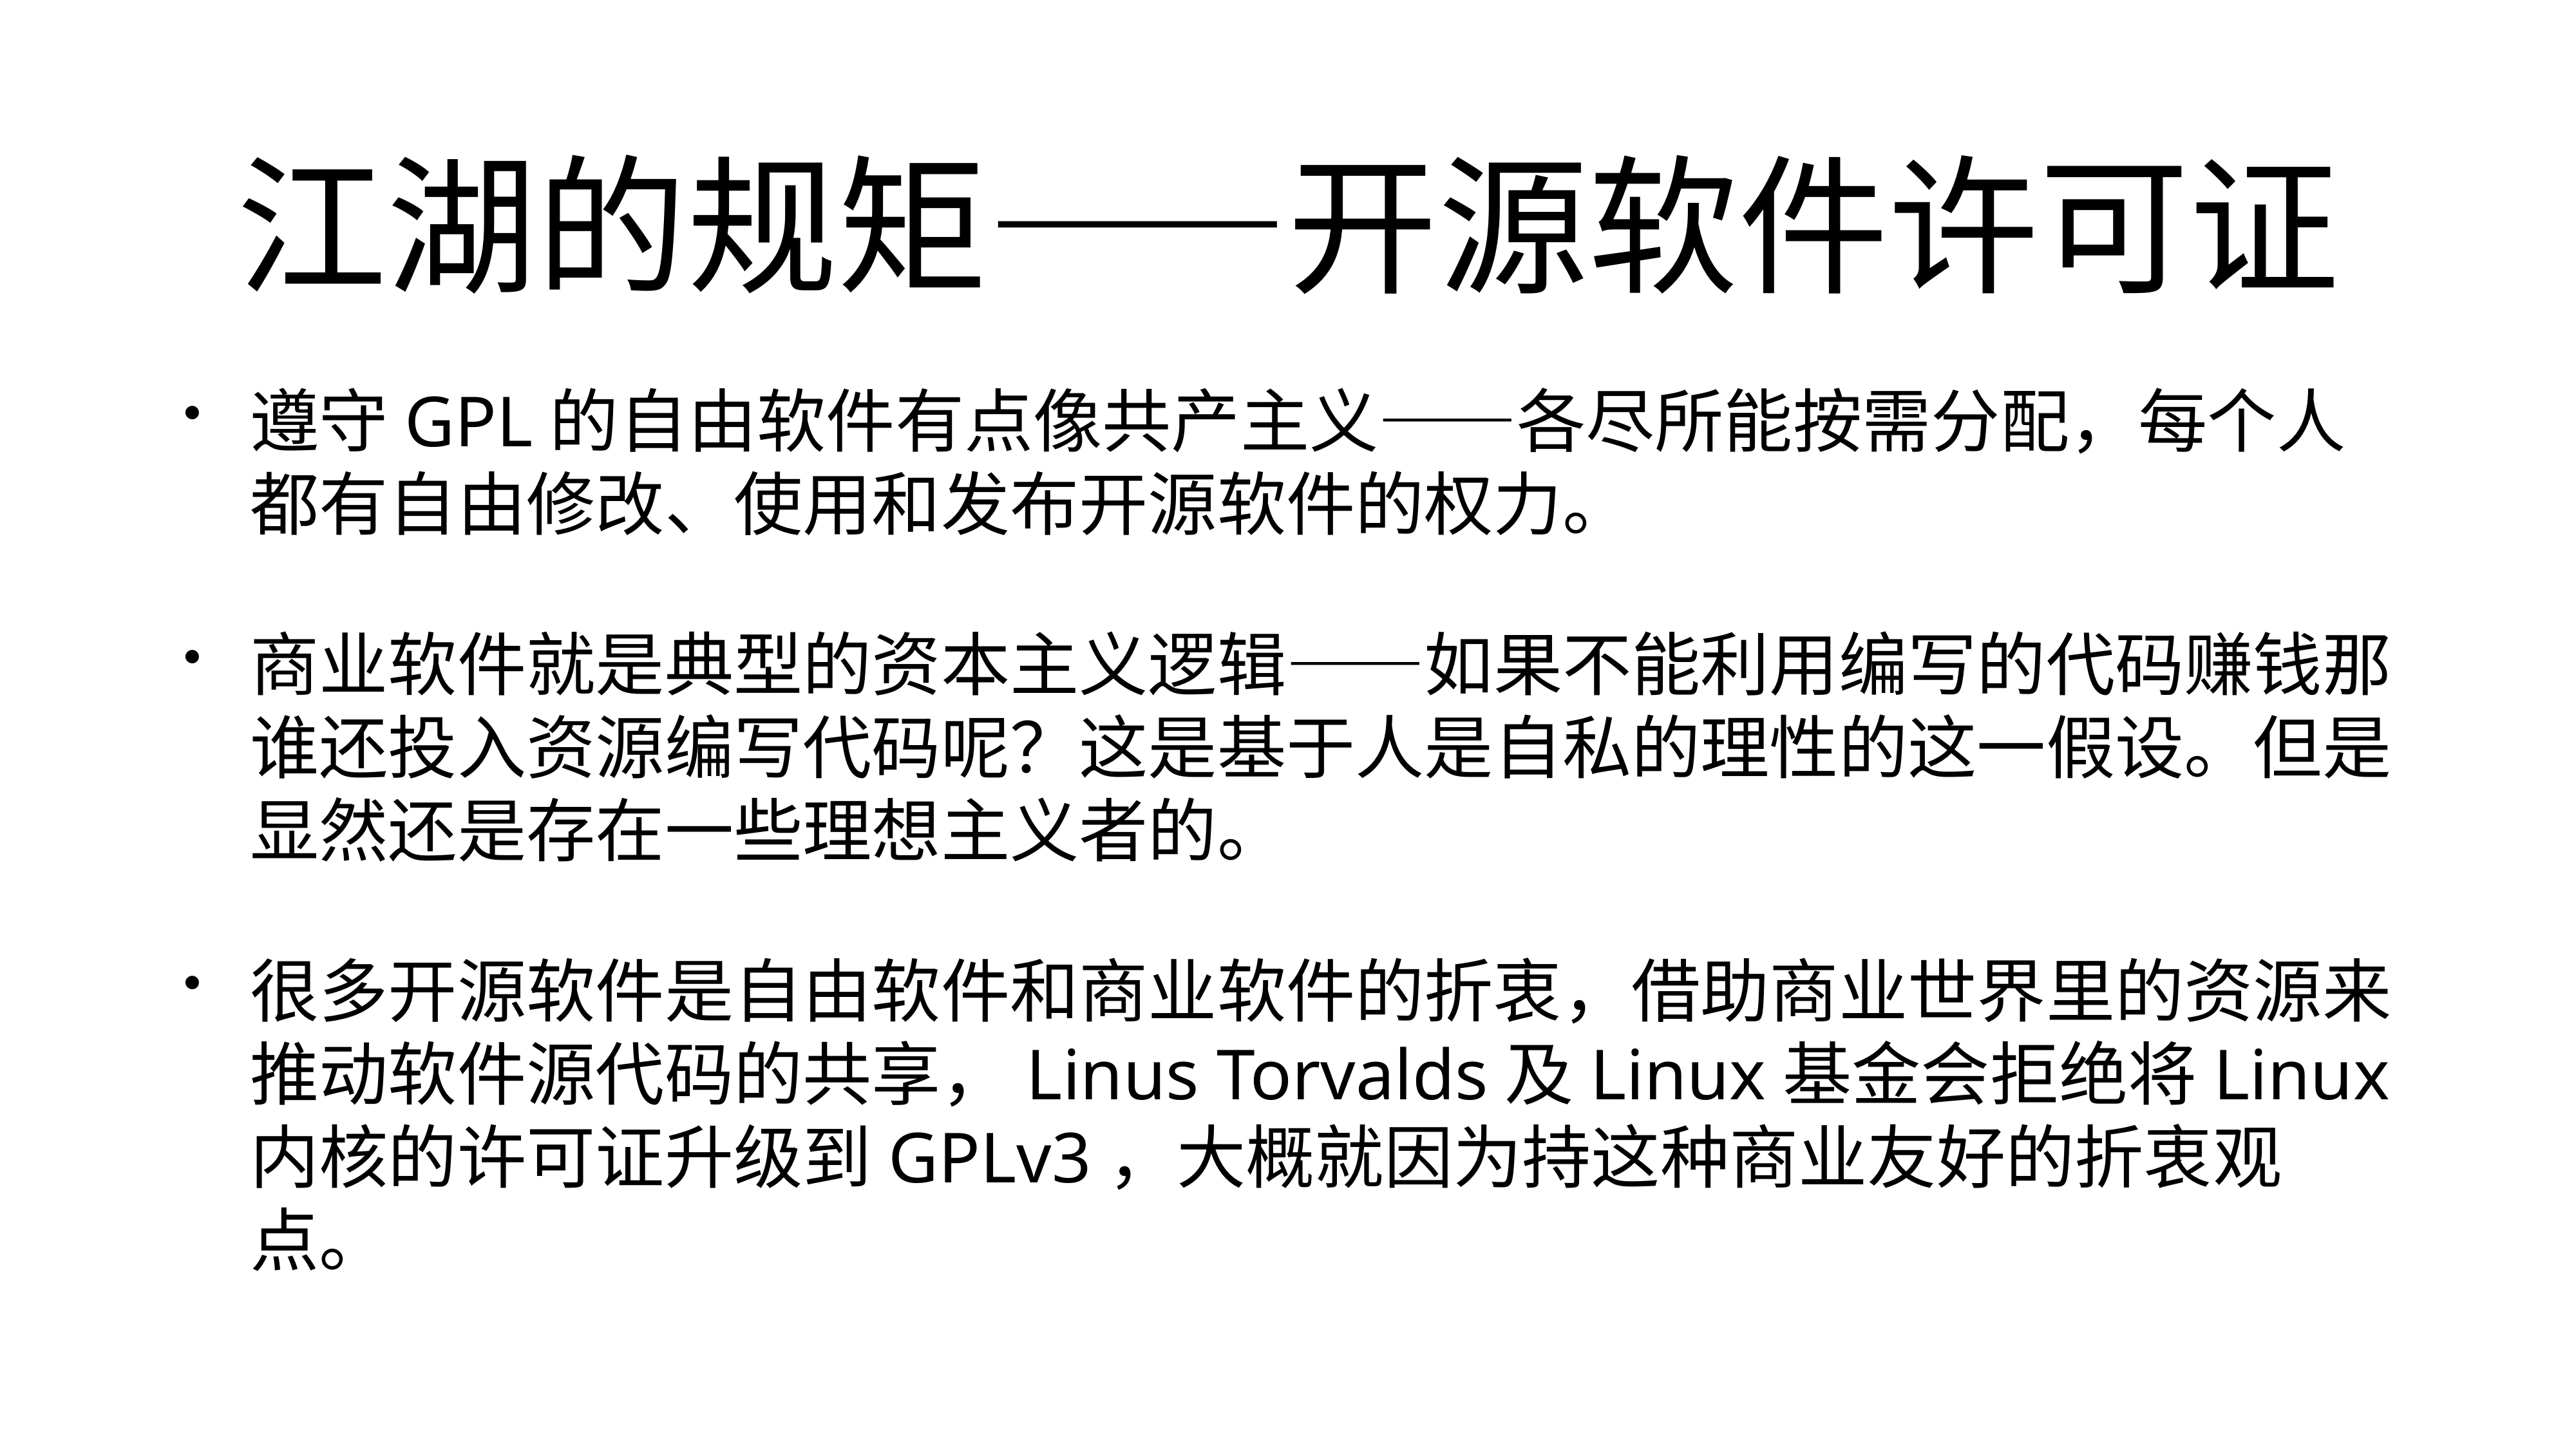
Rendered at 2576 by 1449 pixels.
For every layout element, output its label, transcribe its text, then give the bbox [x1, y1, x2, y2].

list 遵守GPL的自由软件有点像共产主义——各尽所能按需分配，每个人都有自由修改、使用和发布开源软件的权力。 商业软件就是典型的资本主义逻辑——如果不能利用编写的代码赚钱那谁还投入资源编写代码呢？这是基于人是自私的理性的这一假设。但是显然还是存在一些理想主义者的。 很多开源软件是自由软件和商业软件的折衷，借助商业世界里的资源来推动软件源代码的共享，Linus Torvalds及Linux基金会拒绝将Linux内核的许可证升级到GPLv3，大概就因为持这种商业友好的折衷观点。 [178, 341, 2398, 1316]
title 江湖的规矩——开源软件许可证 [178, 100, 2398, 341]
